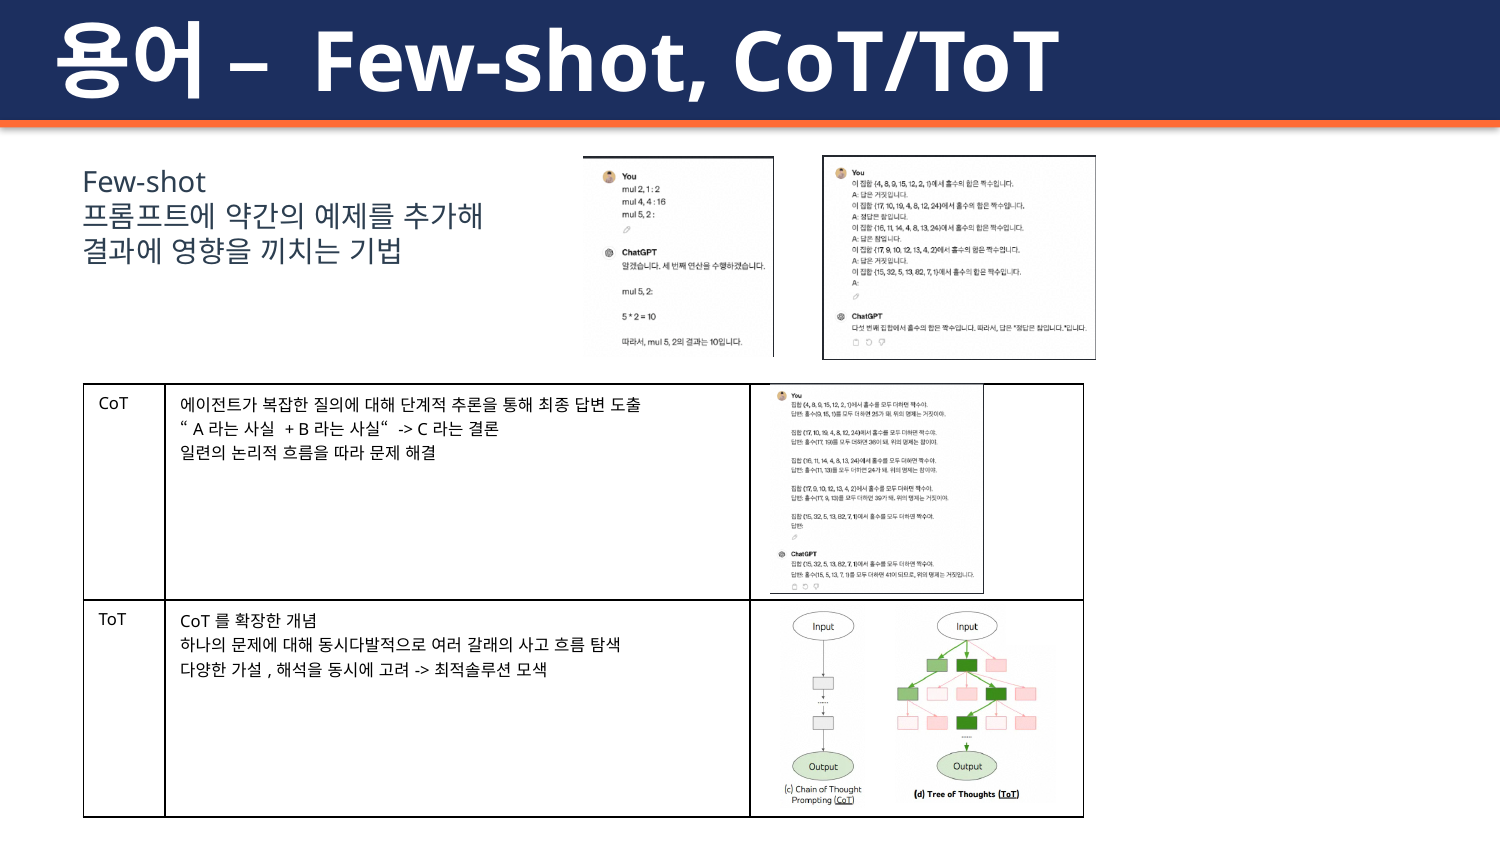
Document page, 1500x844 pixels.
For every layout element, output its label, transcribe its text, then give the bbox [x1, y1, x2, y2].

table_cell ToT [84, 601, 164, 816]
picture [822, 155, 1096, 360]
table_header 에이전트가 복잡한 질의에 대해 단계적 추론을 통해 최종 답변 도출 “A라는 사실 + B라는 사실“ -> C라는 결론 일련의 논리적 흐름을 따라 문제 해결 [166, 385, 749, 599]
text_box [0, 119, 1500, 128]
text_box Few-shot 프롬프트에 약간의 예제를 추가해 결과에 영향을 끼치는 기법 [67, 156, 541, 276]
table_header CoT [84, 385, 164, 599]
picture [895, 604, 1056, 804]
text_box [0, 0, 1500, 119]
picture [769, 383, 984, 594]
table_cell [864, 601, 1083, 816]
picture [780, 603, 865, 809]
picture [583, 155, 774, 358]
table_header [751, 385, 766, 599]
text_box 용어 – Few-shot, CoT/ToT [40, 1, 1500, 116]
table_cell [751, 601, 780, 816]
table_header [987, 385, 1083, 599]
table_cell CoT를 확장한 개념 하나의 문제에 대해 동시다발적으로 여러 갈래의 사고 흐름 탐색 다양한 가설,해석을 동시에 고려->최적솔루션 모색 [166, 601, 749, 816]
